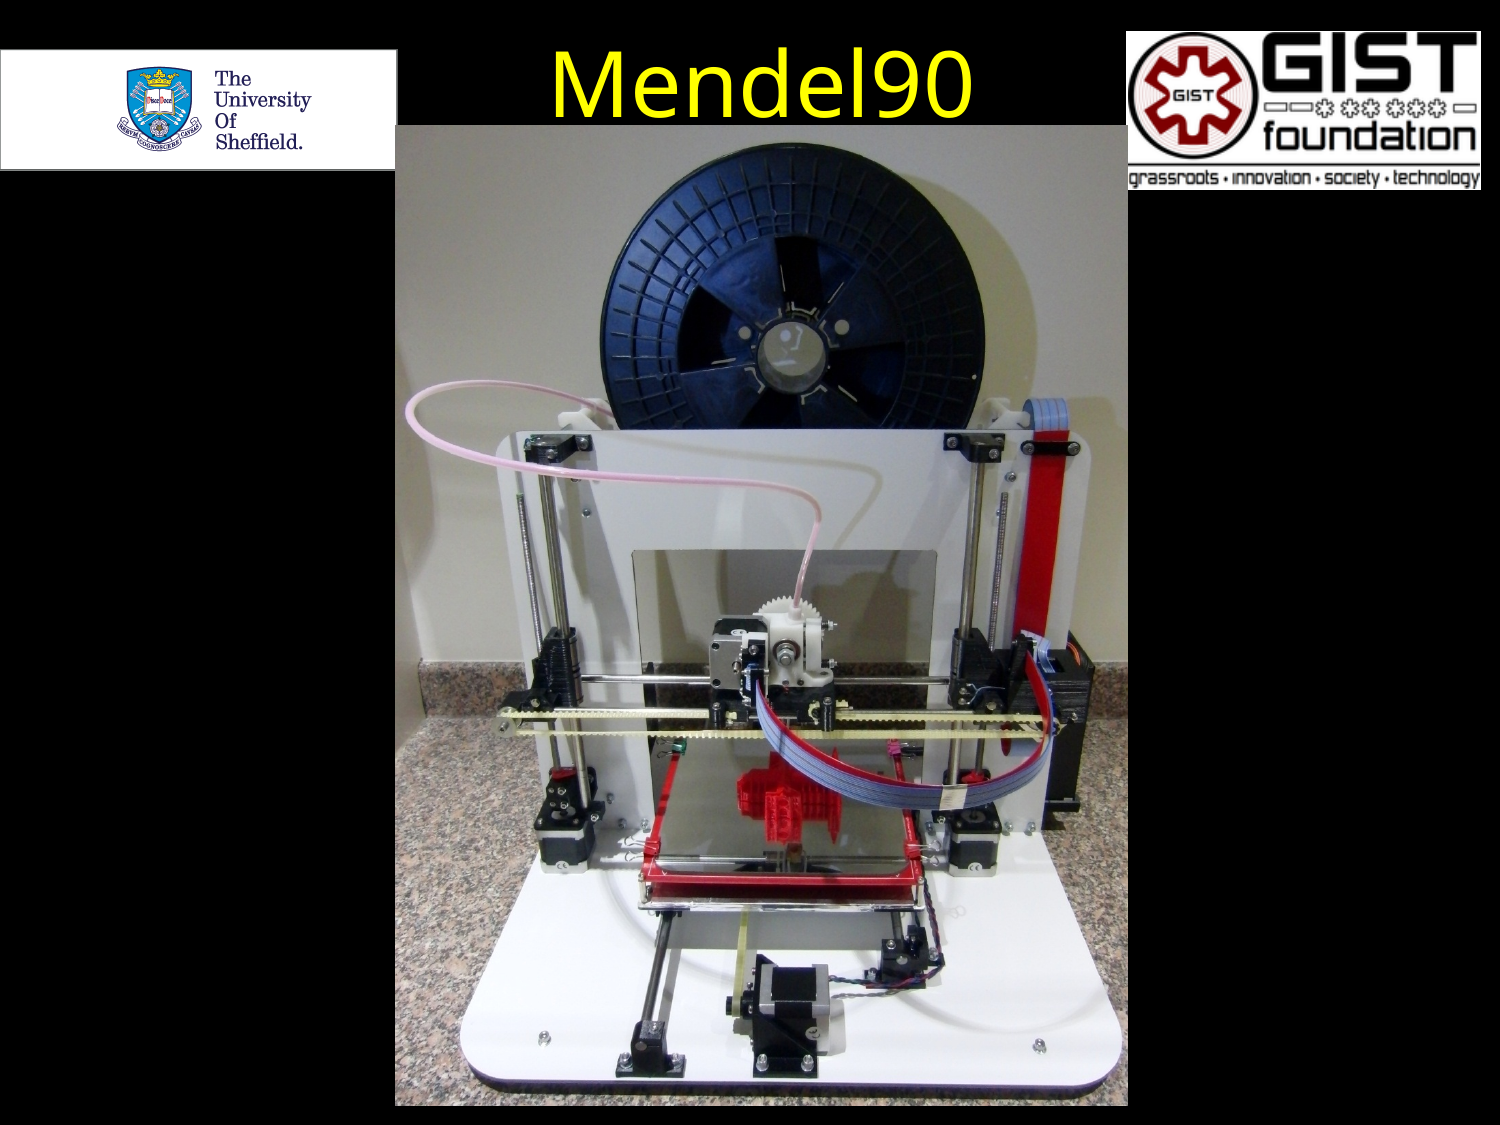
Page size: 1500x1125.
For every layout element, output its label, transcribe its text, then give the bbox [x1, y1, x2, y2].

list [395, 124, 1129, 1107]
picture [1129, 32, 1480, 189]
picture [0, 49, 395, 171]
title Mendel90 [395, 0, 1129, 124]
